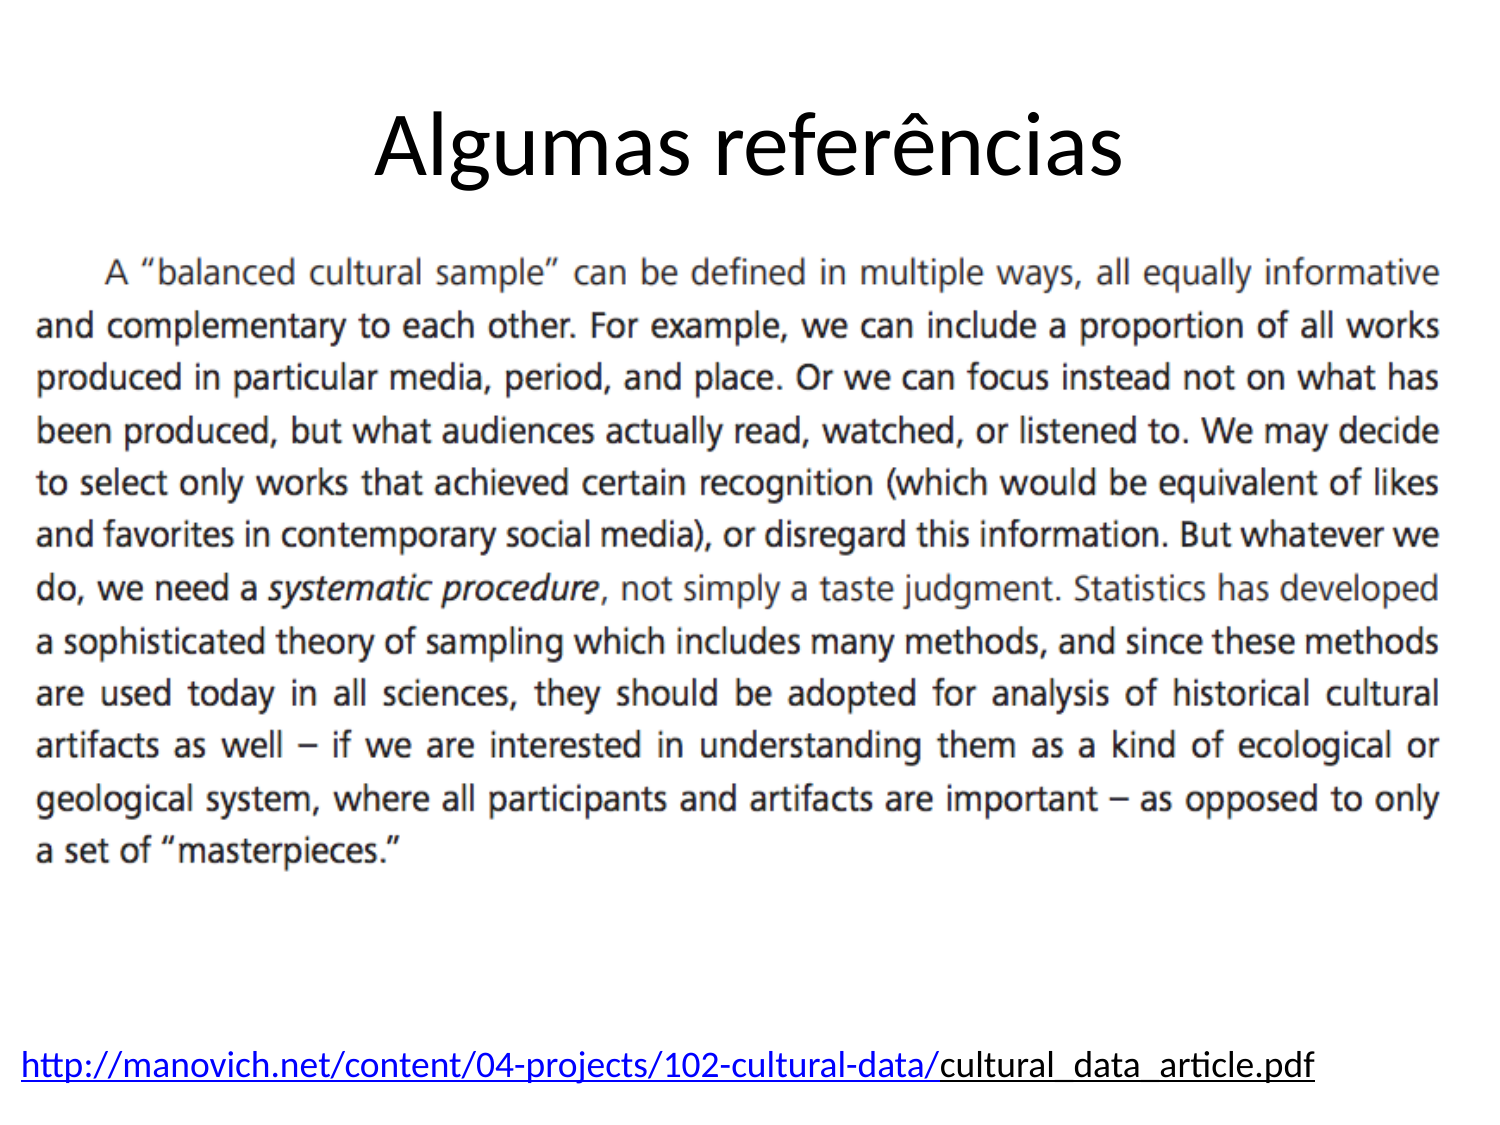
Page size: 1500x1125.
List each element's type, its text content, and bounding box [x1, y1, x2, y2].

text_box http://manovich.net/content/04-projects/102-cultural-data/cultural_data_article.pdf [6, 1032, 1339, 1092]
title Algumas referências [75, 45, 1425, 233]
picture [0, 245, 1500, 878]
